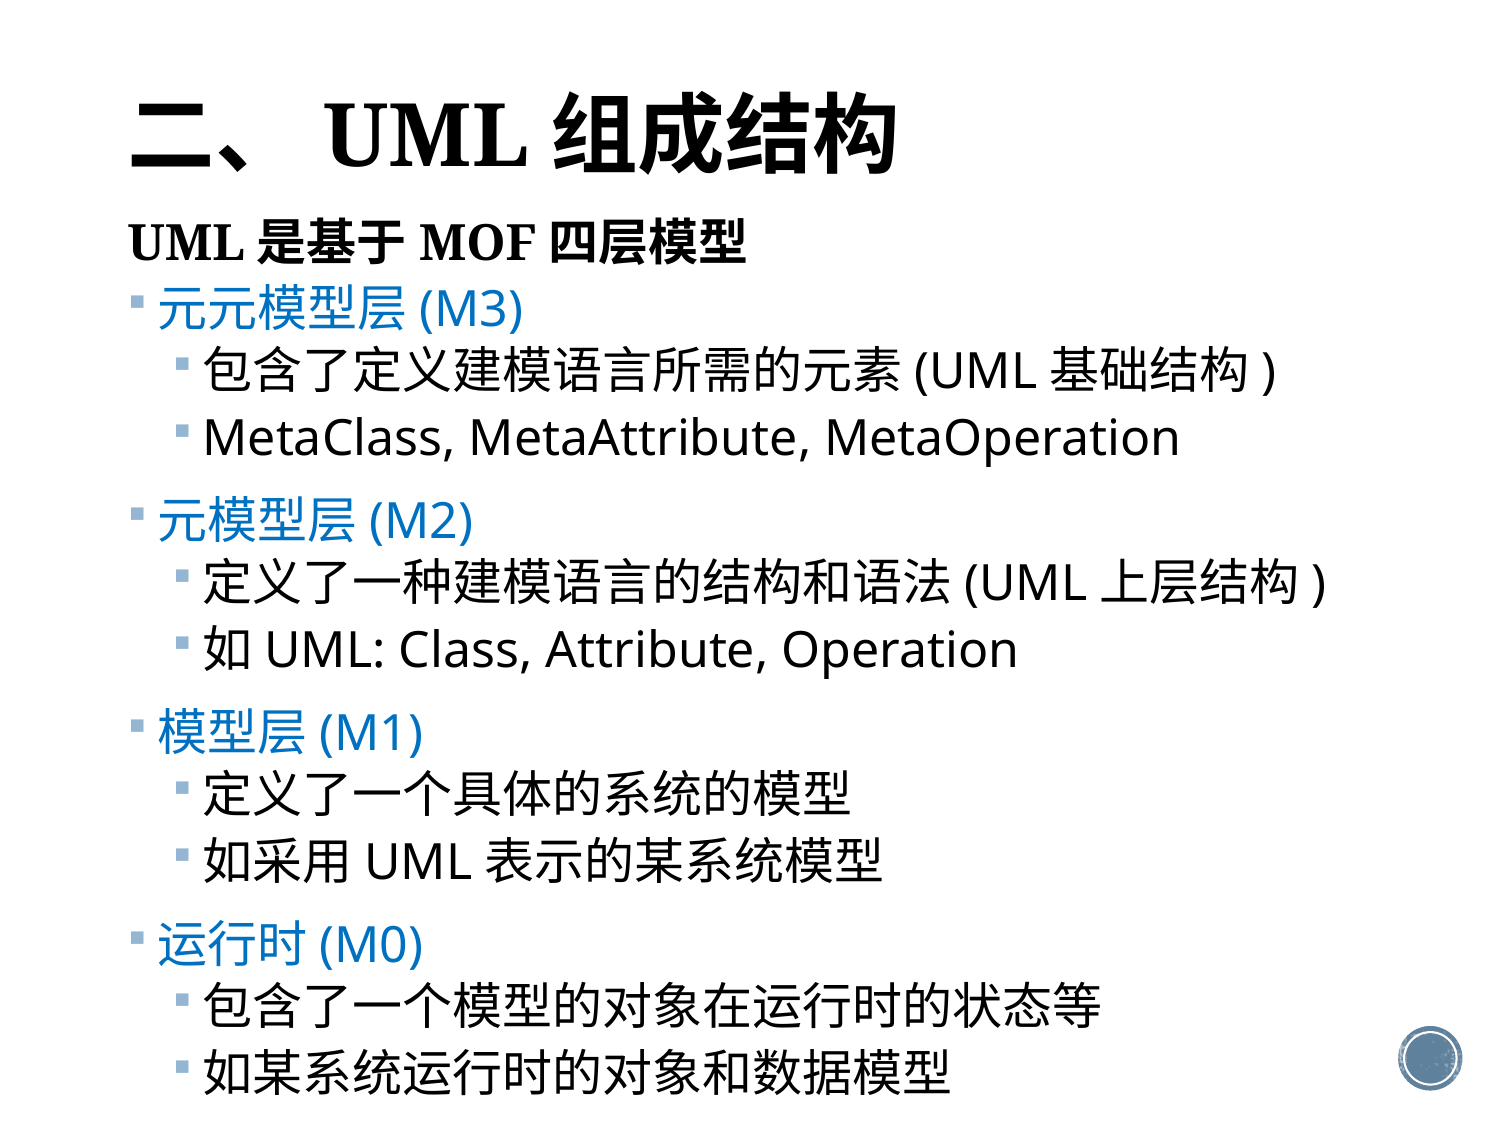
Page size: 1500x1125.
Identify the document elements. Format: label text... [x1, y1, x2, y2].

title 二、UML组成结构 [112, 79, 1388, 190]
text_box 元元模型层(M3) 包含了定义建模语言所需的元素(UML基础结构) MetaClass, MetaAttribute, MetaOperation 元模型层(M2) 定义了一种建模语言的结构和语法(UML上层结构) 如UML: Class, Attribute, Operation 模型层(M1) 定义了一个具体的系统的模型 如采用UML表示的某系统模型 运行时(M0) 包含了一个模型的对象在运行时的状态等 如某系统运行时的对象和数据模型 [112, 275, 1412, 1057]
text_box UML是基于MOF四层模型 [112, 190, 1415, 297]
